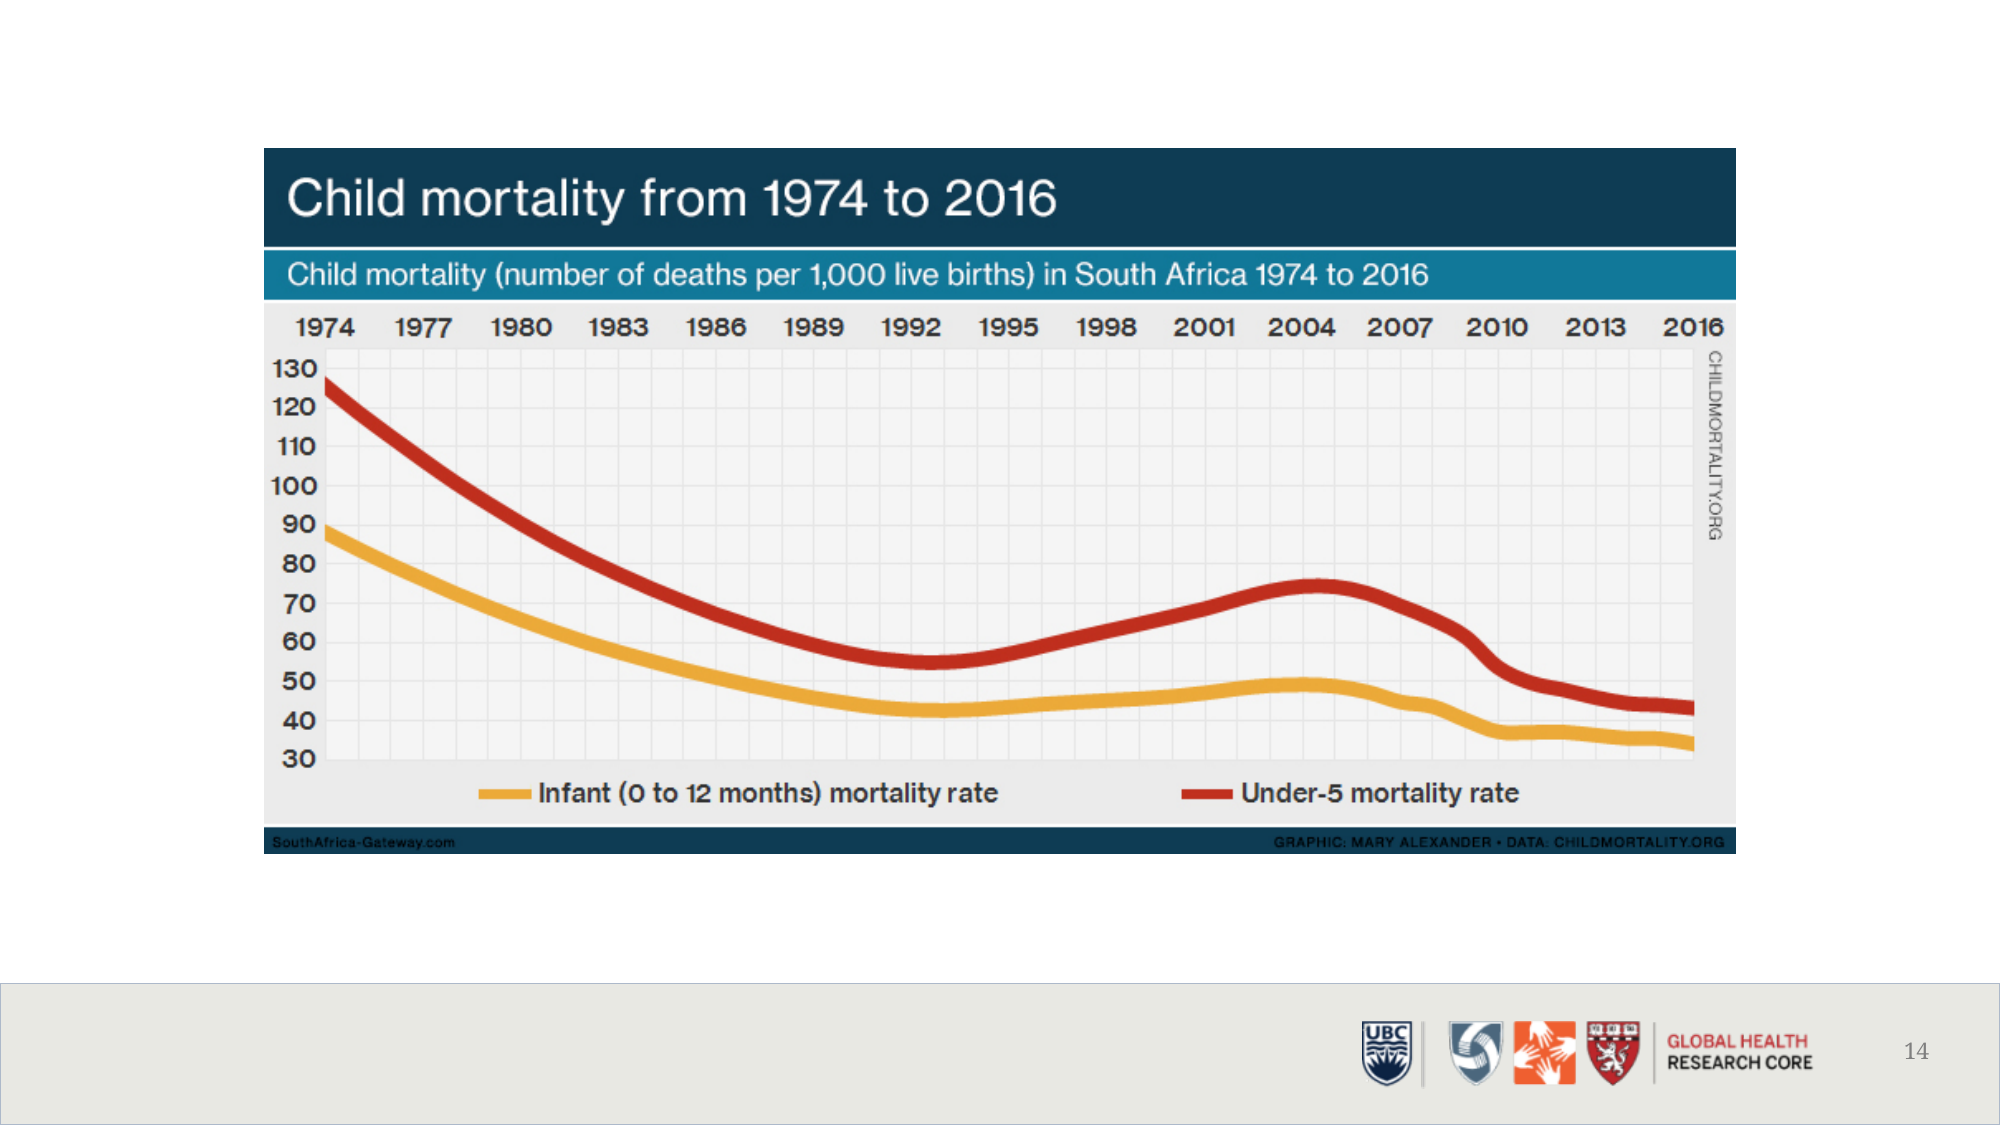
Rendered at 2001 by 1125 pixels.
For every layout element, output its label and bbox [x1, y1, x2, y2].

picture [264, 148, 1736, 854]
picture [1362, 1021, 1859, 1114]
